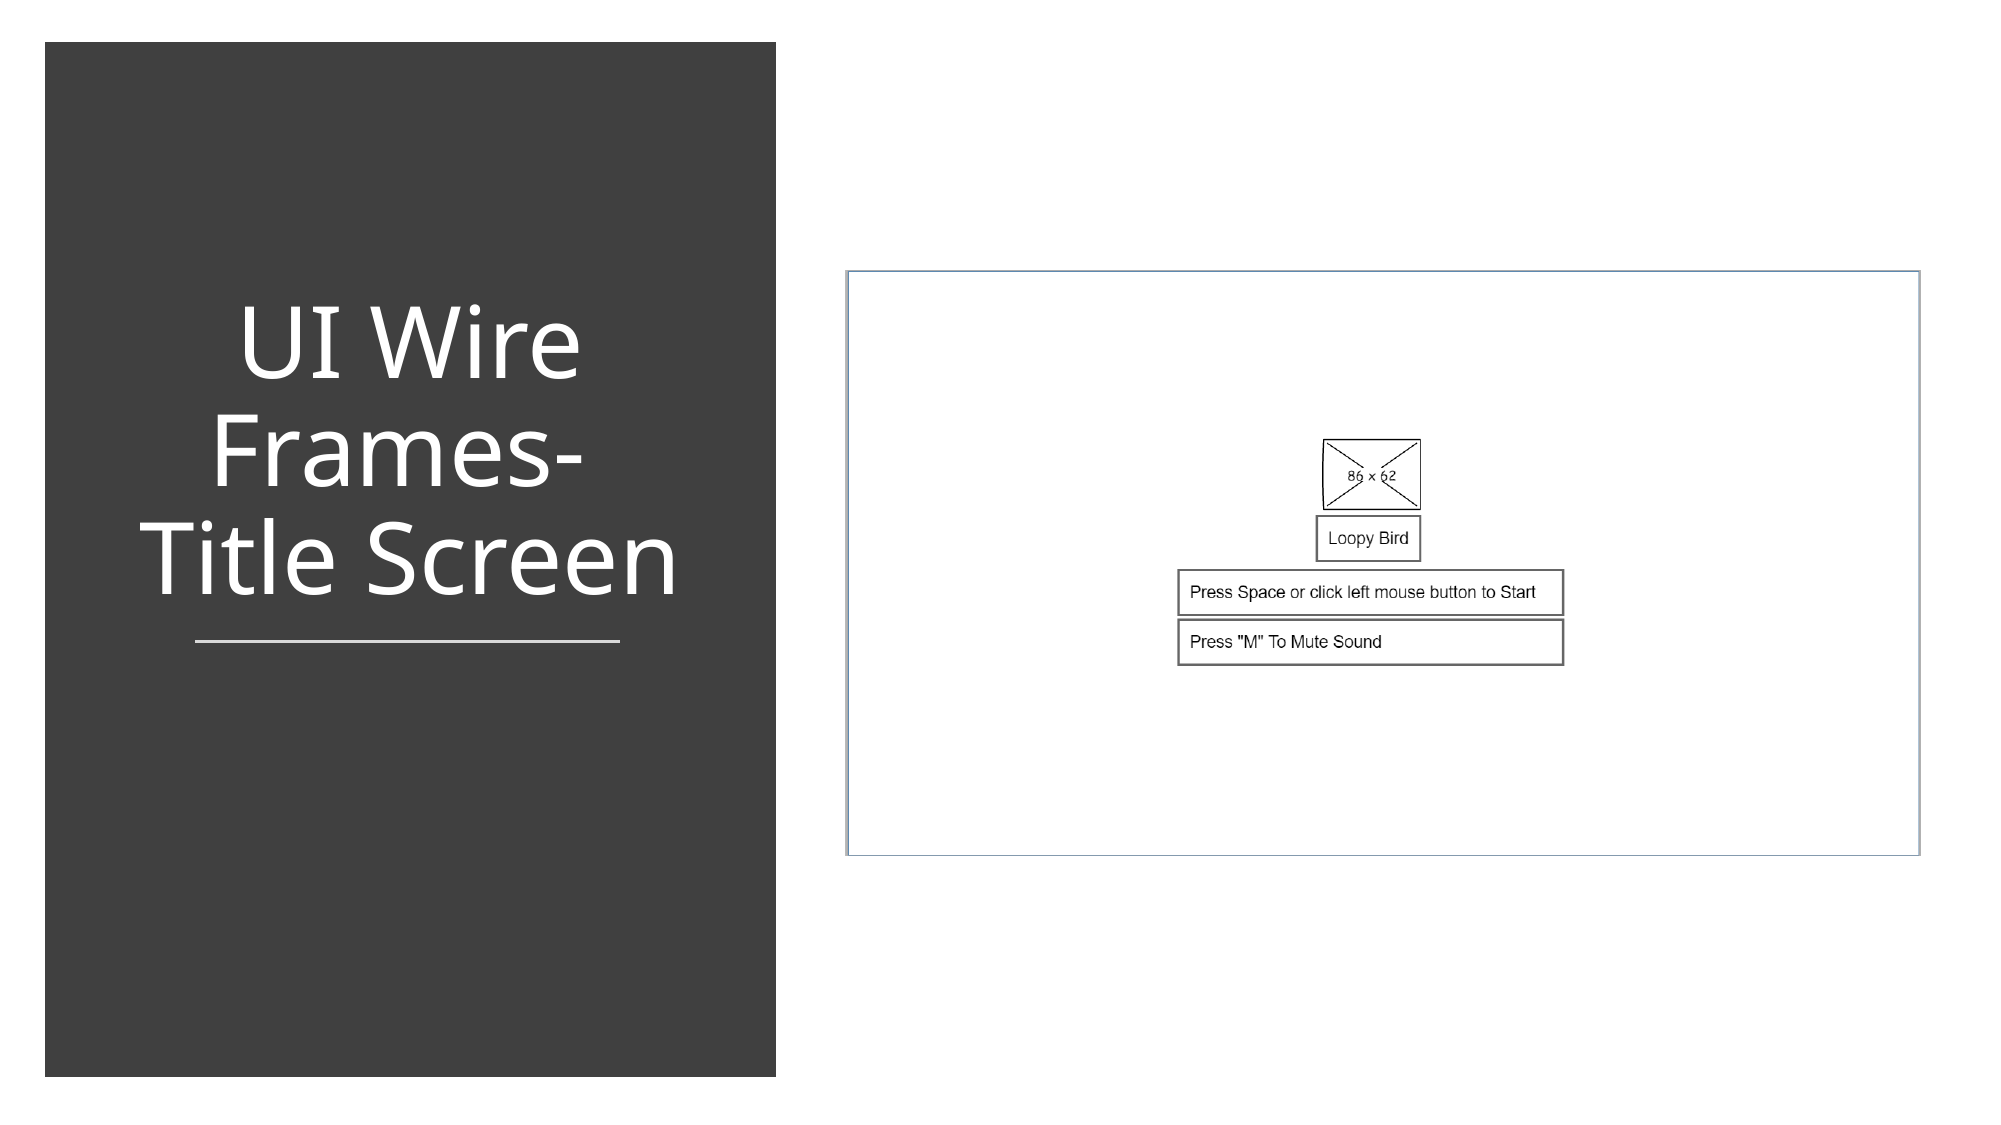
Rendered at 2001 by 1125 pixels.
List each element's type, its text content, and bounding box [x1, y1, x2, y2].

picture [845, 270, 1921, 857]
text_box [54, 52, 767, 1067]
title UI Wire Frames- Title Screen [110, 149, 711, 624]
